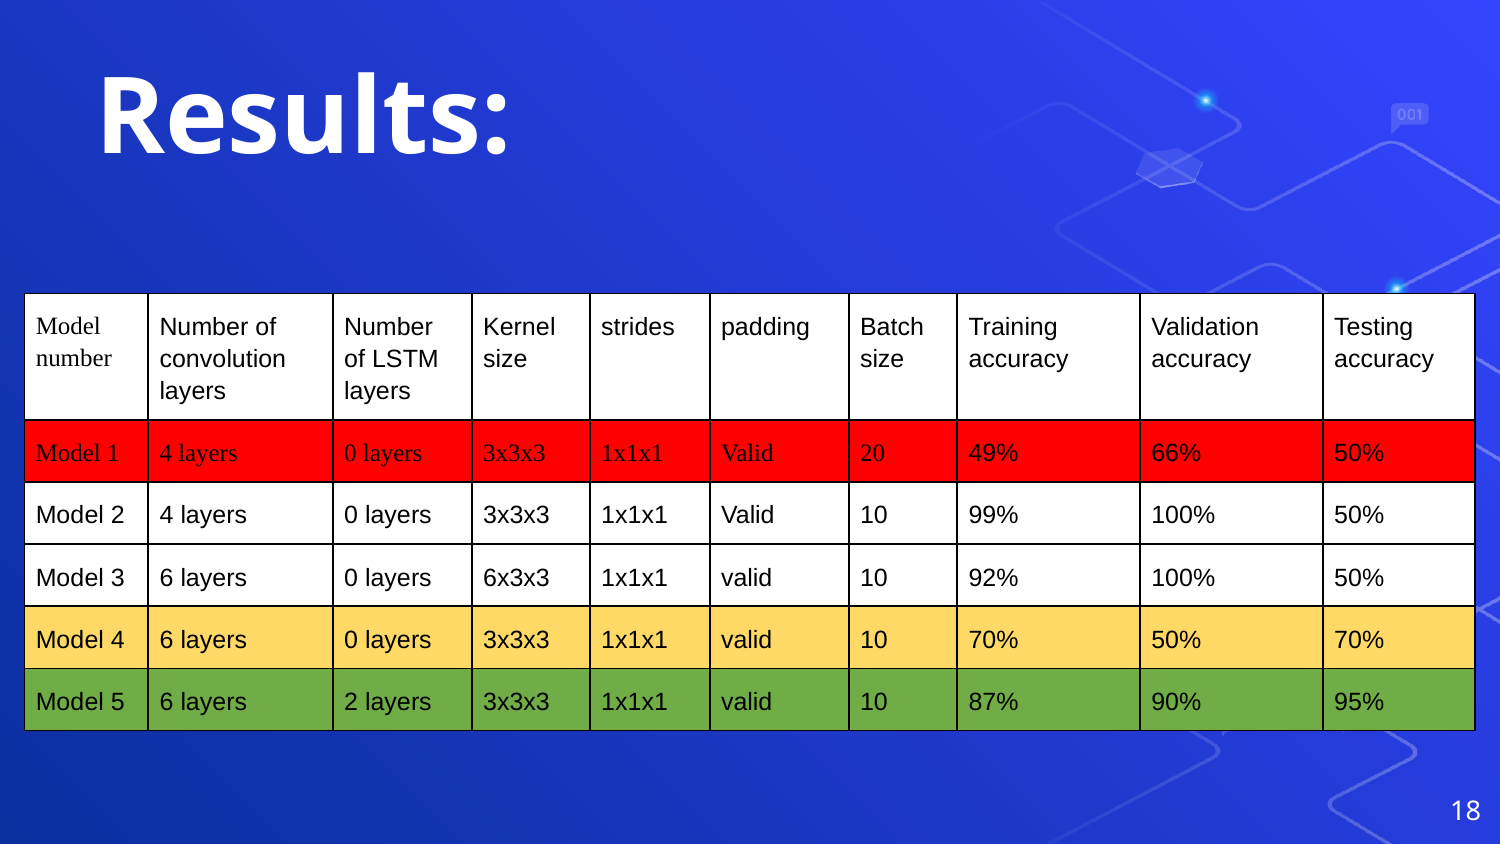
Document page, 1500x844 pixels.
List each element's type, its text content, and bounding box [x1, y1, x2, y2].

table_cell 100% [1141, 483, 1322, 543]
table_cell 92% [958, 545, 1139, 605]
table_cell 1x1x1 [591, 607, 709, 668]
table_cell 20 [850, 421, 956, 481]
table_cell 1x1x1 [591, 545, 709, 605]
table_cell 3x3x3 [473, 421, 589, 481]
picture [0, 0, 1500, 844]
table_cell 0 layers [334, 421, 471, 481]
table_cell 6 layers [149, 545, 332, 605]
table_cell 4 layers [149, 483, 332, 543]
table_cell 0 layers [334, 483, 471, 543]
table_cell 1x1x1 [591, 483, 709, 543]
slide_number ‹#› [1391, 779, 1482, 844]
table_cell Valid [711, 483, 848, 543]
table_header Number of LSTM layers [334, 294, 471, 419]
table_cell 1x1x1 [591, 669, 709, 730]
title Results: [95, 33, 1406, 175]
table_cell 0 layers [334, 545, 471, 605]
table_cell 87% [958, 669, 1139, 730]
table_cell 10 [850, 545, 956, 605]
table_cell Model 5 [25, 669, 147, 730]
table_cell 10 [850, 607, 956, 668]
table_cell 3x3x3 [473, 669, 589, 730]
table_cell 10 [850, 669, 956, 730]
table_cell 100% [1141, 545, 1322, 605]
table_header padding [711, 294, 848, 419]
table_cell 6x3x3 [473, 545, 589, 605]
table_cell 70% [958, 607, 1139, 668]
table_cell 1x1x1 [591, 421, 709, 481]
table_header strides [591, 294, 709, 419]
table_cell 0 layers [334, 607, 471, 668]
table_cell 90% [1141, 669, 1322, 730]
table_header Batch size [850, 294, 956, 419]
table_cell 6 layers [149, 669, 332, 730]
table_cell Model 4 [25, 607, 147, 668]
table_cell 3x3x3 [473, 607, 589, 668]
table_header Validation accuracy [1141, 294, 1322, 419]
table_cell 3x3x3 [473, 483, 589, 543]
table_cell 50% [1324, 483, 1474, 543]
table_cell 50% [1141, 607, 1322, 668]
table_cell 6 layers [149, 607, 332, 668]
table_cell 66% [1141, 421, 1322, 481]
table_cell 50% [1324, 545, 1474, 605]
table_header Kernel size [473, 294, 589, 419]
table_cell 99% [958, 483, 1139, 543]
table_cell valid [711, 607, 848, 668]
table_cell Valid [711, 421, 848, 481]
table_cell Model 2 [25, 483, 147, 543]
table_header Training accuracy [958, 294, 1139, 419]
table_cell 95% [1324, 669, 1474, 730]
table_header Testing accuracy [1324, 294, 1474, 419]
table_header Number of convolution layers [149, 294, 332, 419]
table_cell Model 3 [25, 545, 147, 605]
table_cell 2 layers [334, 669, 471, 730]
table_cell 50% [1324, 421, 1474, 481]
table_cell 49% [958, 421, 1139, 481]
table_cell 70% [1324, 607, 1474, 668]
table_cell 10 [850, 483, 956, 543]
table_cell valid [711, 545, 848, 605]
table_cell Model 1 [25, 421, 147, 481]
table_cell valid [711, 669, 848, 730]
table_header Model number [25, 294, 147, 419]
table_cell 4 layers [149, 421, 332, 481]
